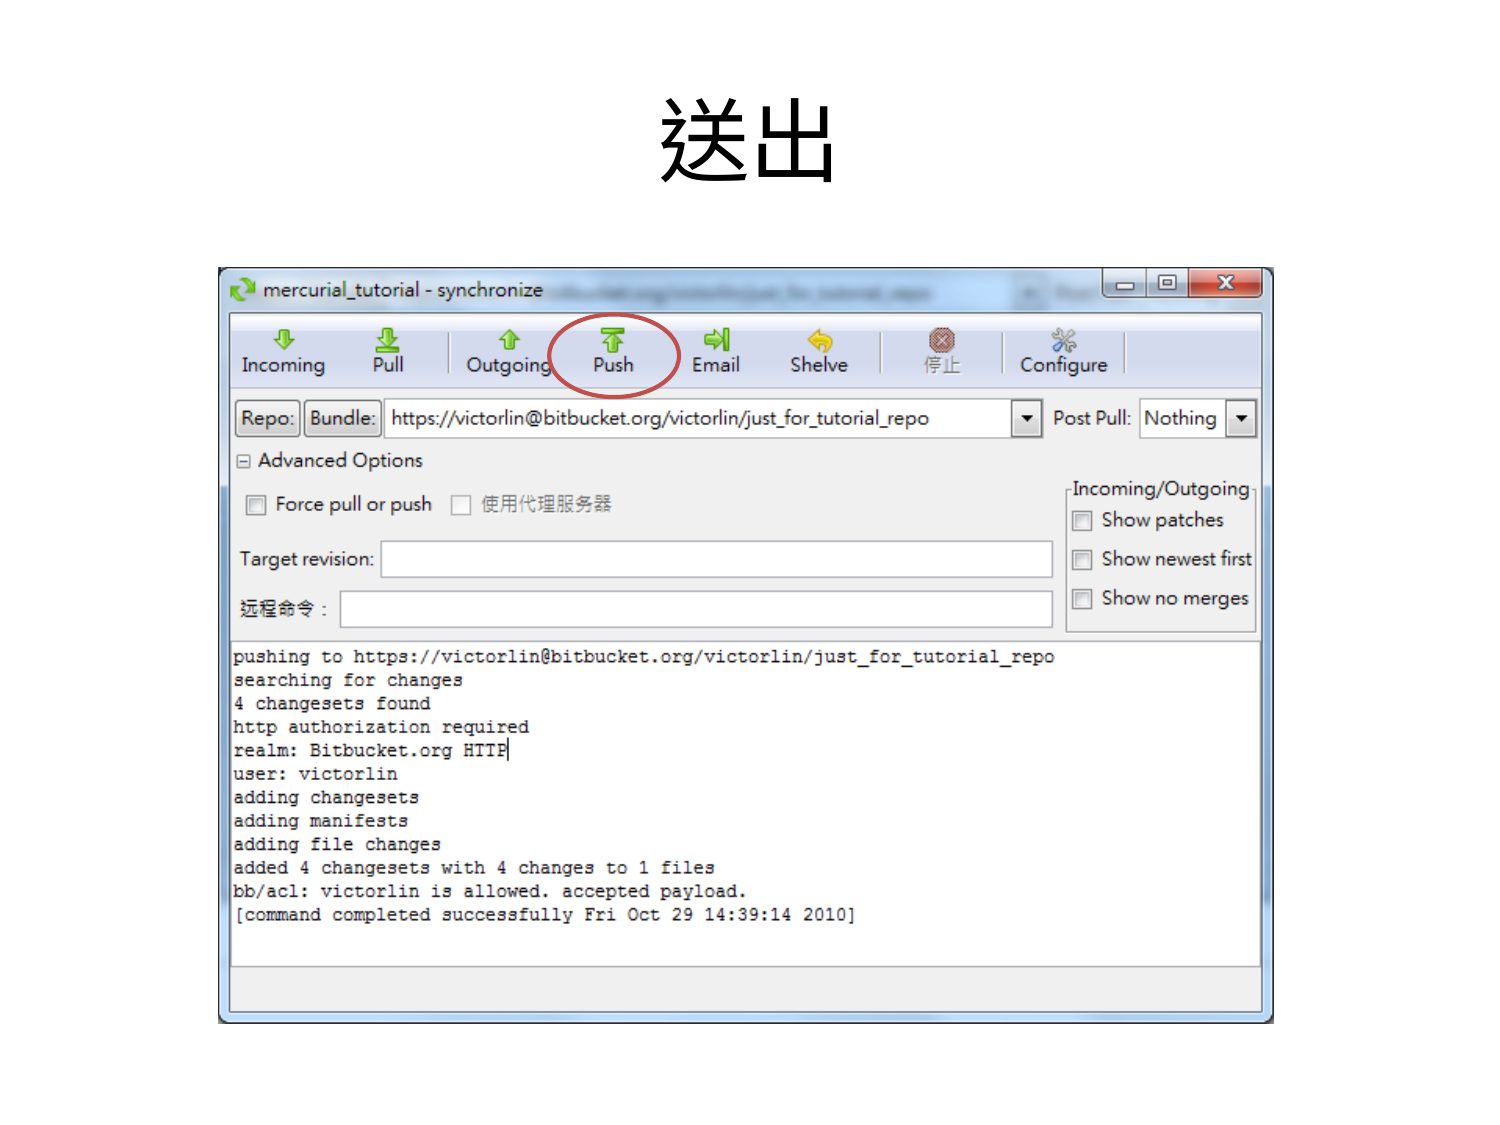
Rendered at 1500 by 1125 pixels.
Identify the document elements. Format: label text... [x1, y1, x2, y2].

picture [218, 266, 1274, 1024]
title 送出 [75, 45, 1425, 233]
